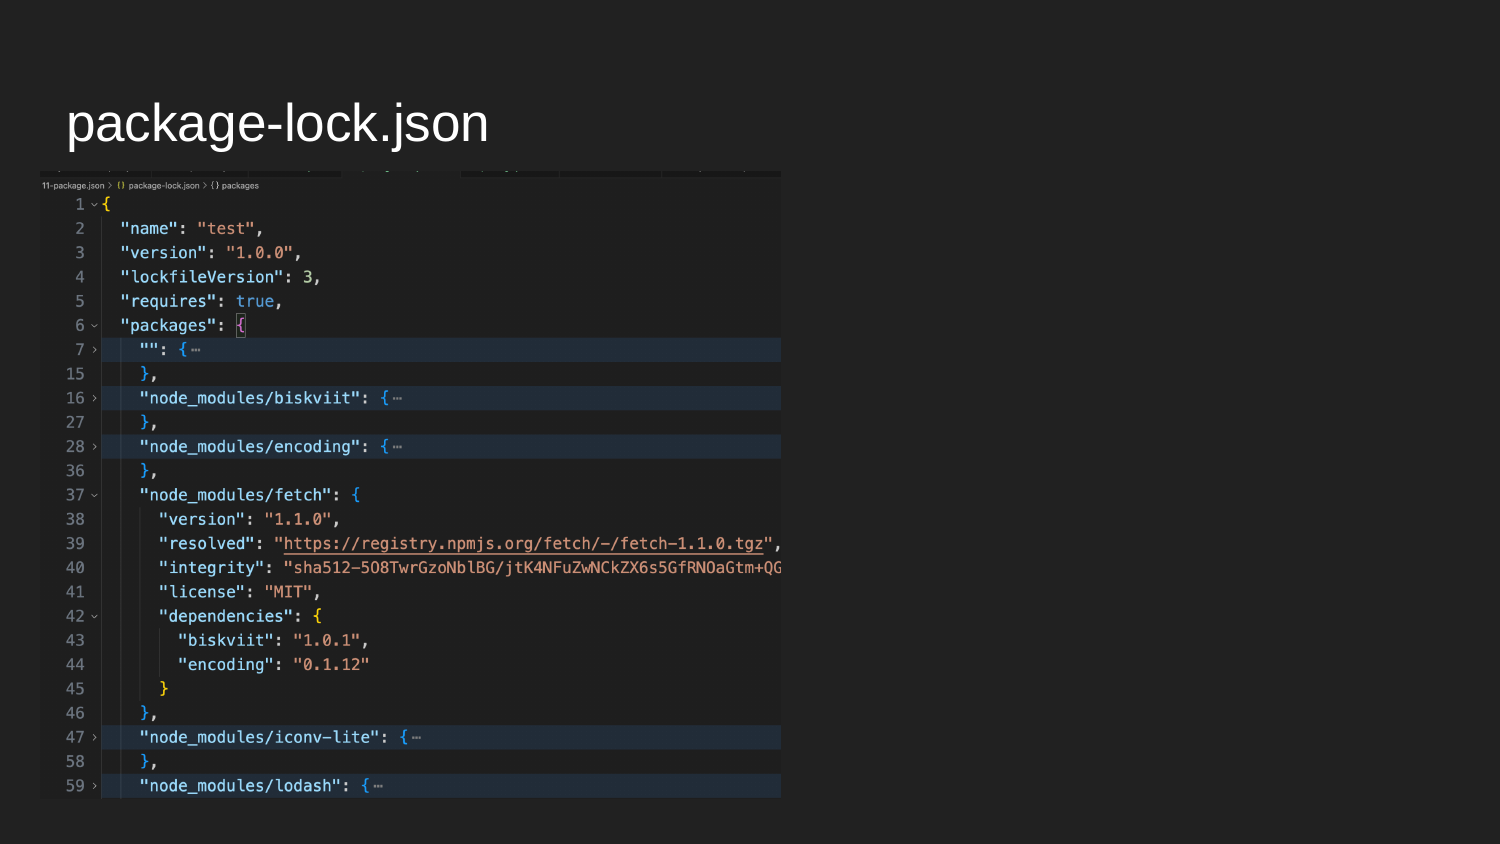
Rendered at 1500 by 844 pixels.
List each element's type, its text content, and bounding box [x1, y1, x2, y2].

title package-lock.json [51, 72, 1449, 167]
picture [40, 171, 781, 799]
